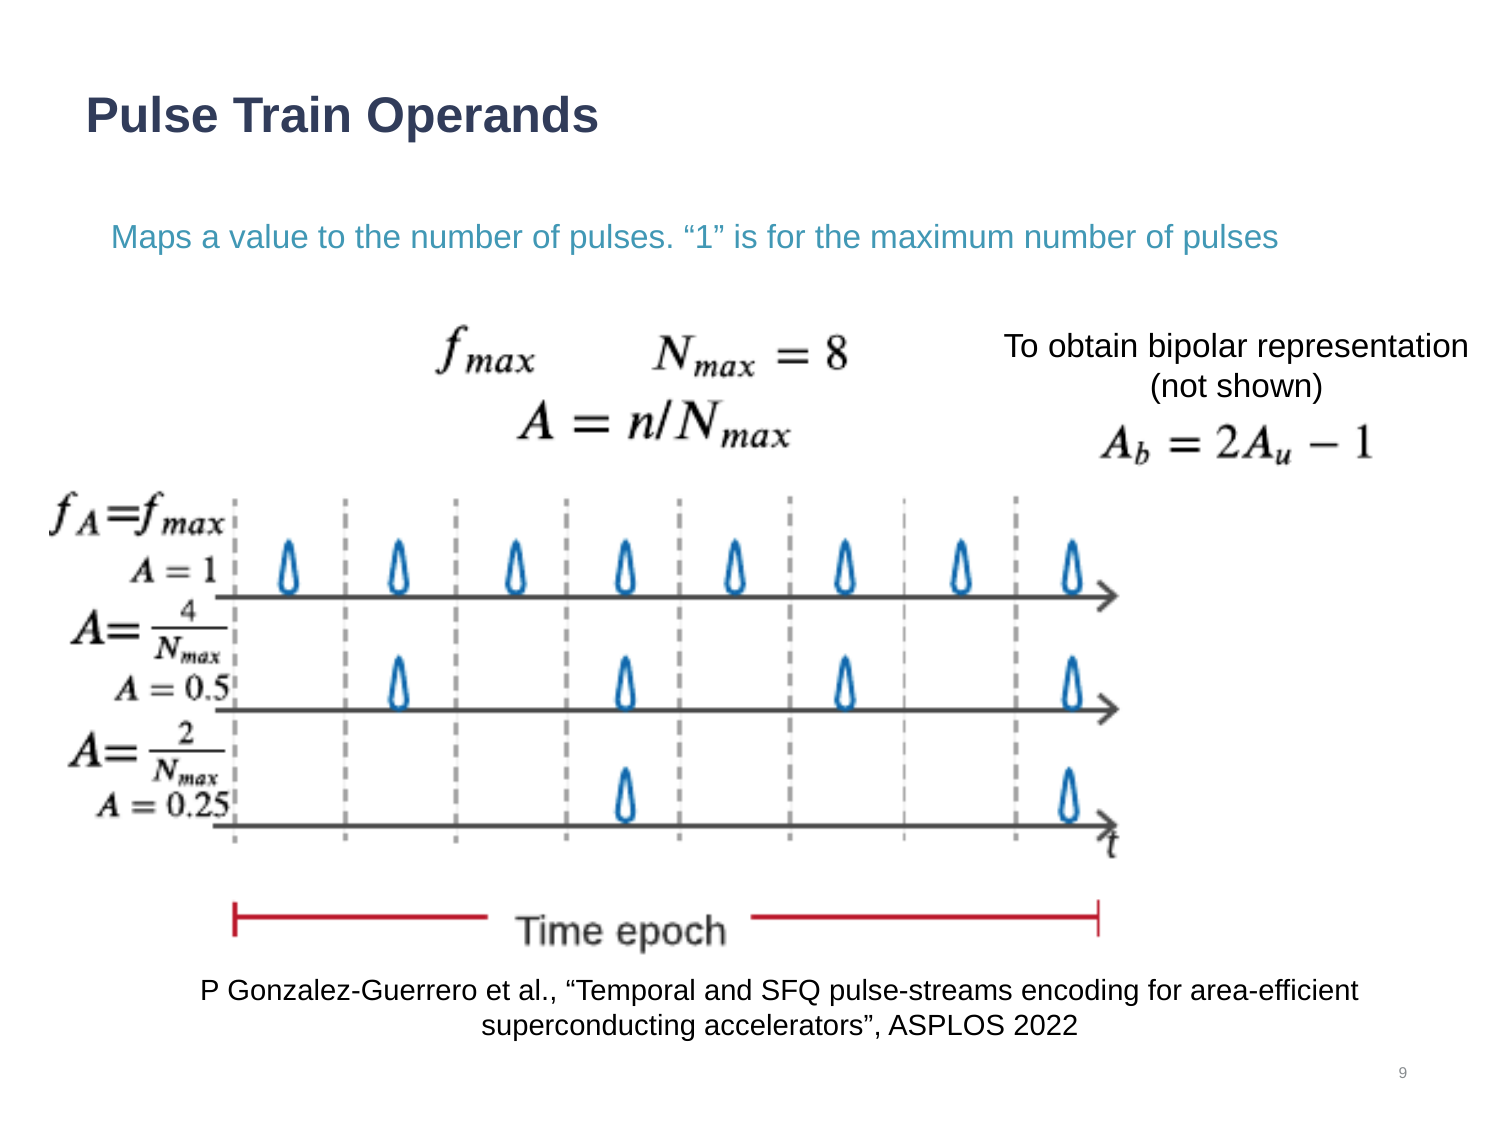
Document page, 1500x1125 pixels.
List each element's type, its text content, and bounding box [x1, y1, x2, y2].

subtitle Maps a value to the number of pulses. “1” is for the maximum number of pulses [75, 187, 1425, 263]
picture [49, 314, 1378, 962]
text_box To obtain bipolar representation (not shown) [988, 316, 1486, 411]
text_box P Gonzalez-Guerrero et al., “Temporal and SFQ pulse-streams encoding for area-efficient superconducting accelerators”, ASPLOS 2022 [185, 964, 1376, 1049]
slide_number 9 [1335, 1042, 1423, 1103]
title Pulse Train Operands [70, 75, 1421, 165]
